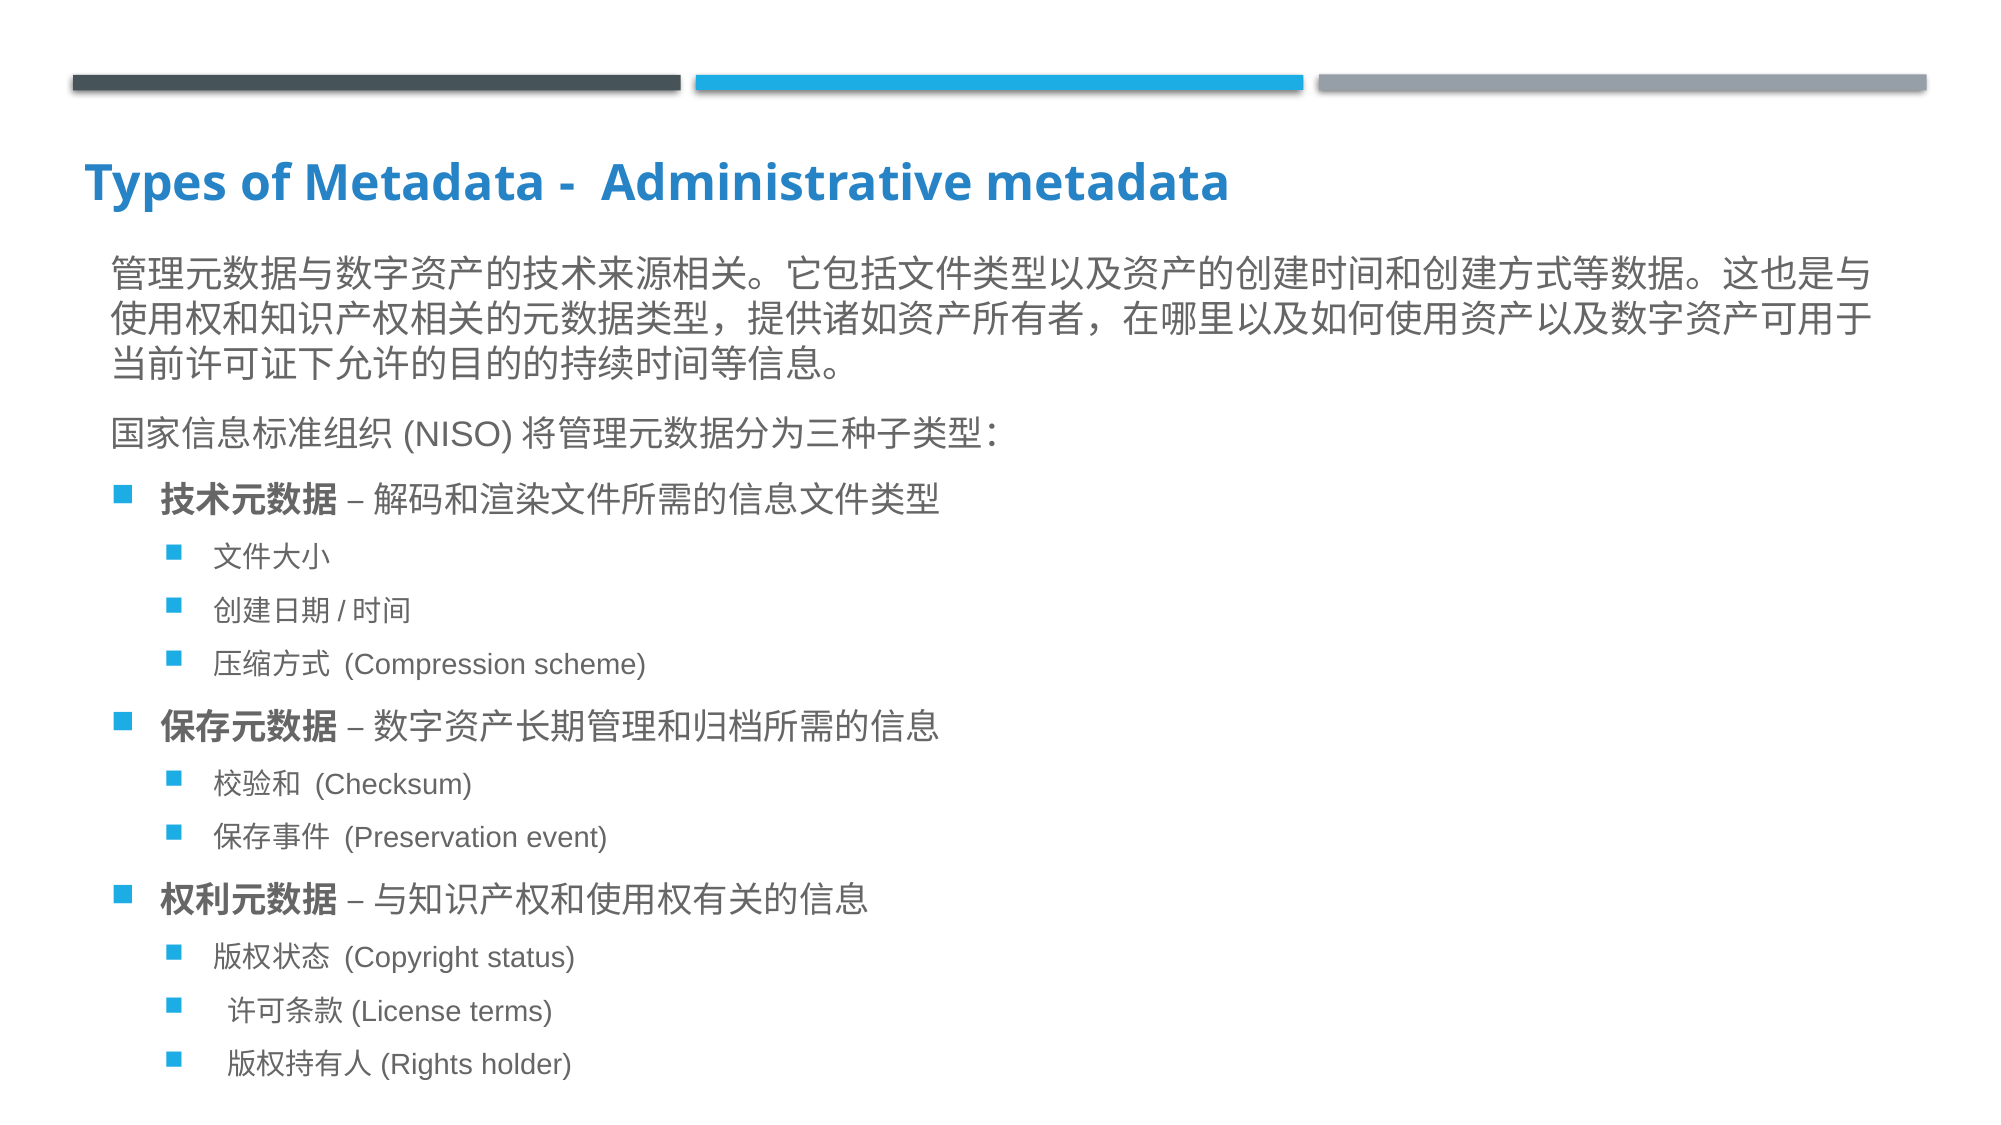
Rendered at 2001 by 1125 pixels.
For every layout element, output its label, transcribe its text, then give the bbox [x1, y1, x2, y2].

list 管理元数据与数字资产的技术来源相关。它包括文件类型以及资产的创建时间和创建方式等数据。这也是与使用权和知识产权相关的元数据类型，提供诸如资产所有者，在哪里以及如何使用资产以及数字资产可用于当前许可证下允许的目的的持续时间等信息。 国家信息标准组织(NISO)将管理元数据分为三种子类型： 技术元数据 – 解码和渲染文件所需的信息文件类型 文件大小 创建日期/时间 压缩方式 (Compression scheme) 保存元数据 – 数字资产长期管理和归档所需的信息 校验和 (Checksum) 保存事件 (Preservation event) 权利元数据 – 与知识产权和使用权有关的信息 版权状态 (Copyright status) 许可条款(License terms) 版权持有人(Rights holder) [95, 233, 1905, 1125]
text_box Types of Metadata - Administrative metadata [661, 142, 1312, 202]
text_box [17, 0, 661, 256]
